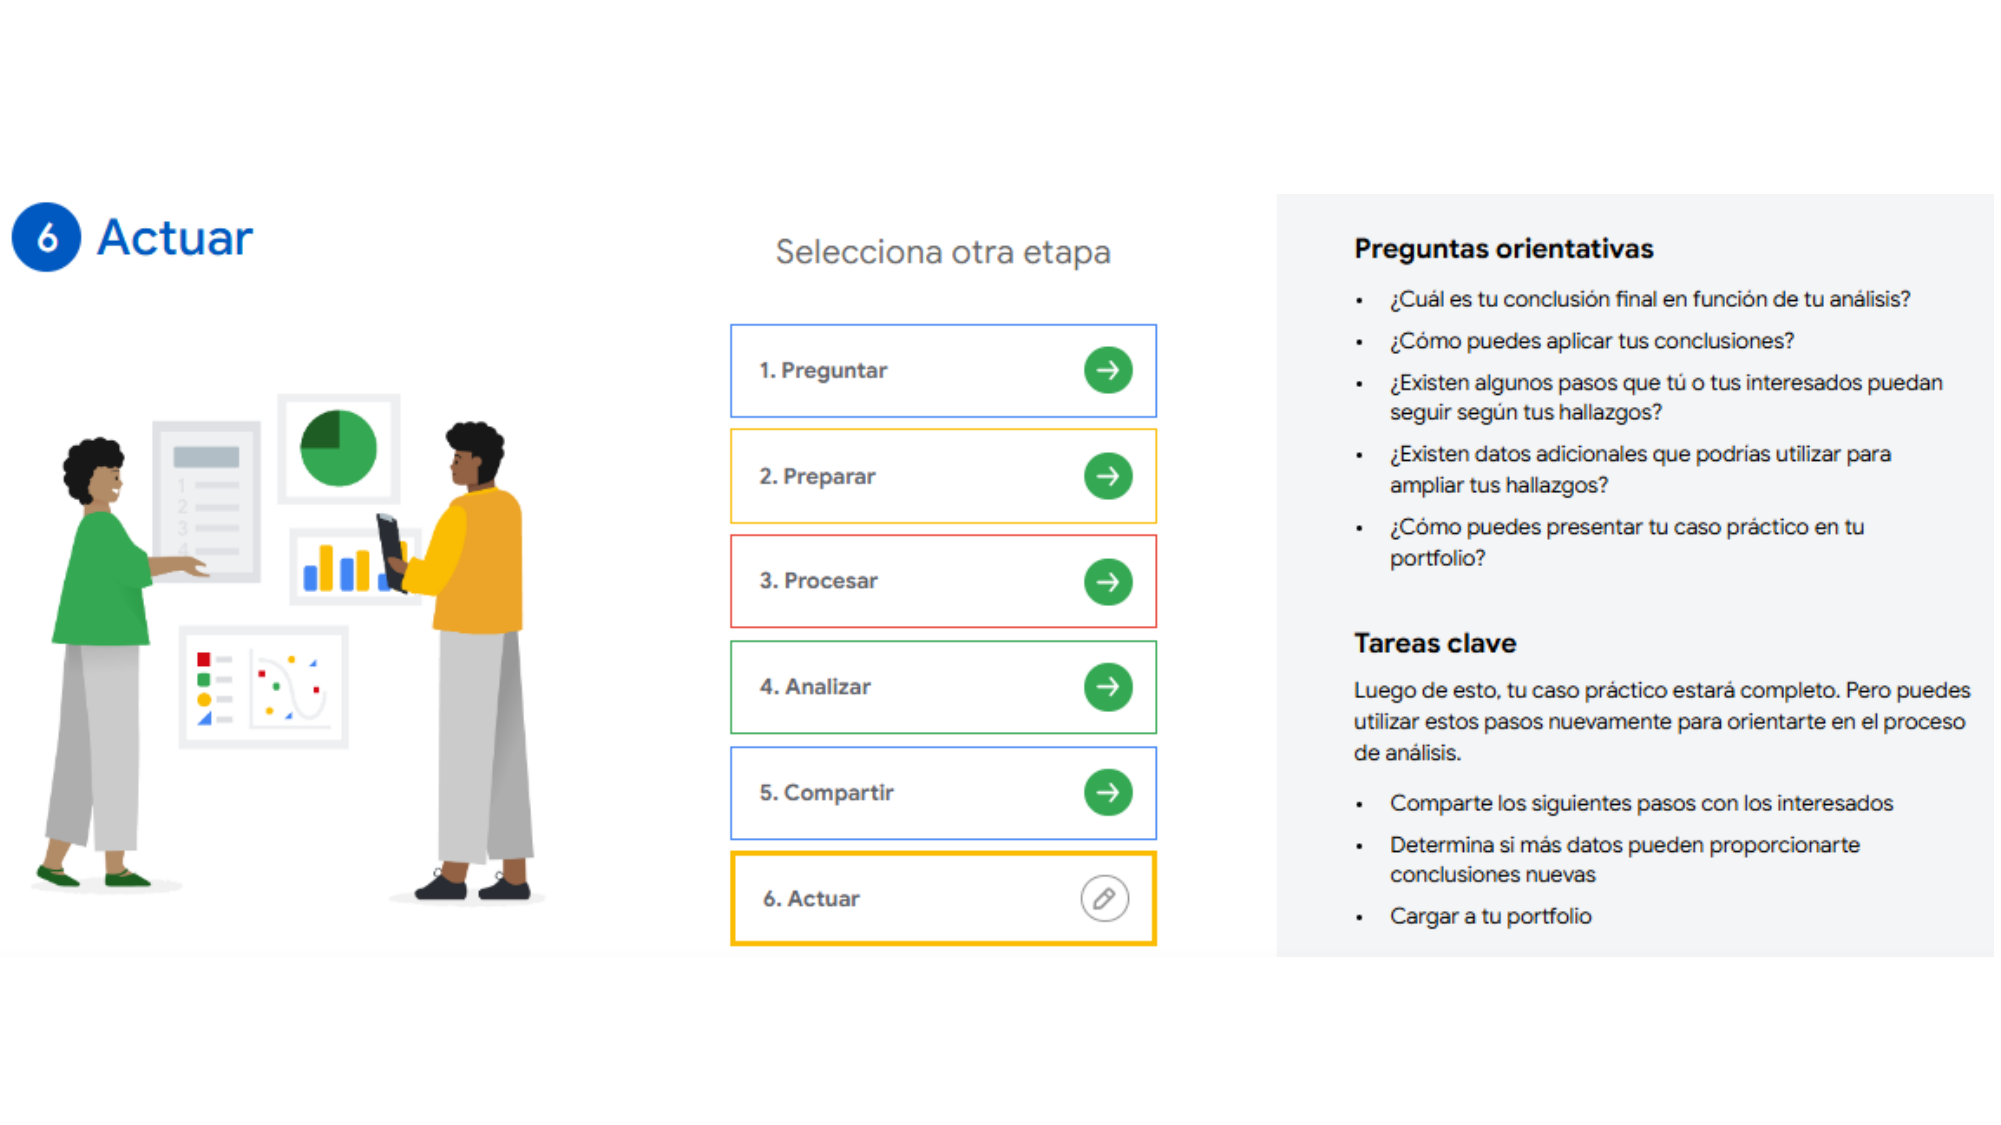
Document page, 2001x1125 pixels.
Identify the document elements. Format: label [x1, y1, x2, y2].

picture [0, 194, 1994, 957]
